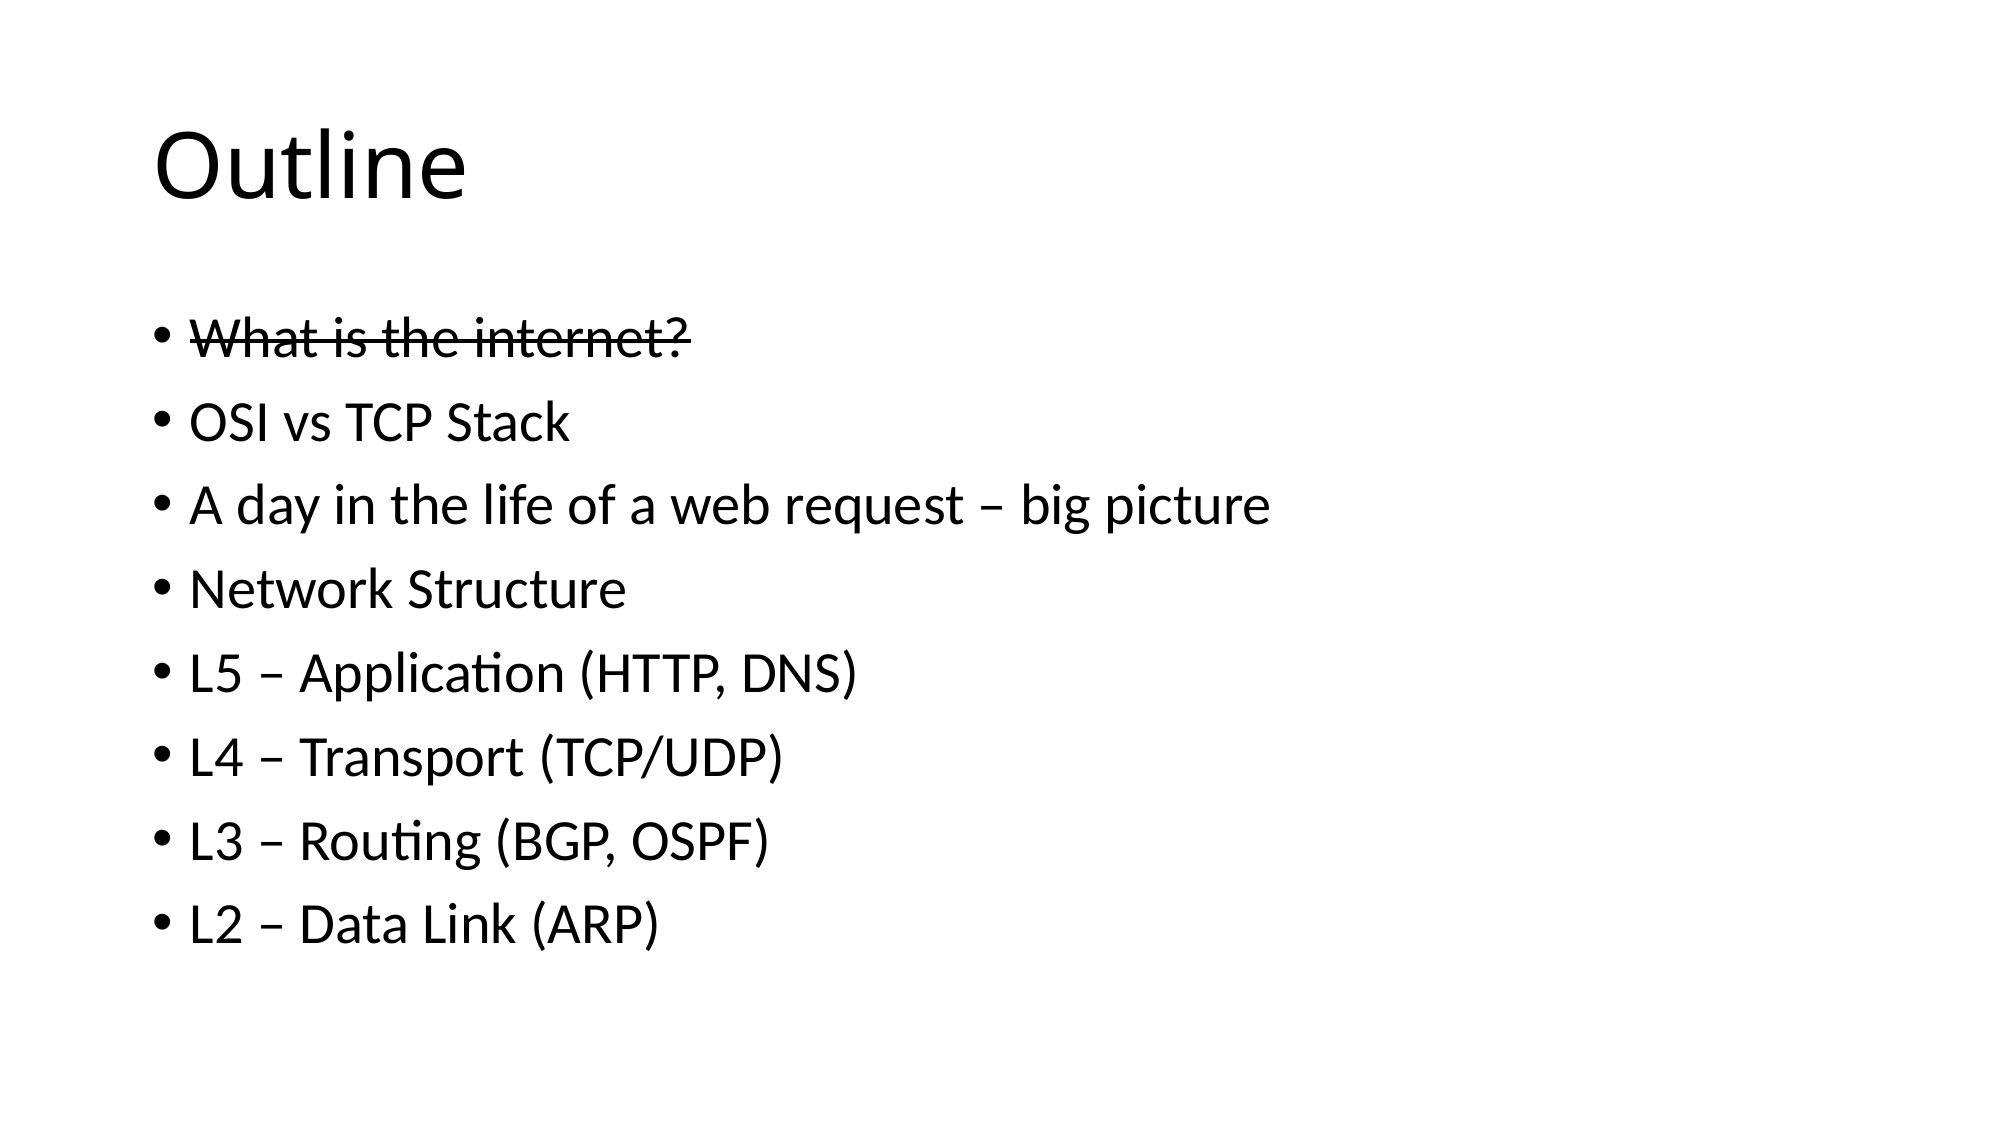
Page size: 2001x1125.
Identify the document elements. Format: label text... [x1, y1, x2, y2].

list What is the internet? OSI vs TCP Stack A day in the life of a web request – big picture Network Structure L5 – Application (HTTP, DNS) L4 – Transport (TCP/UDP) L3 – Routing (BGP, OSPF) L2 – Data Link (ARP) [137, 299, 1863, 1014]
title Outline [137, 59, 1863, 278]
